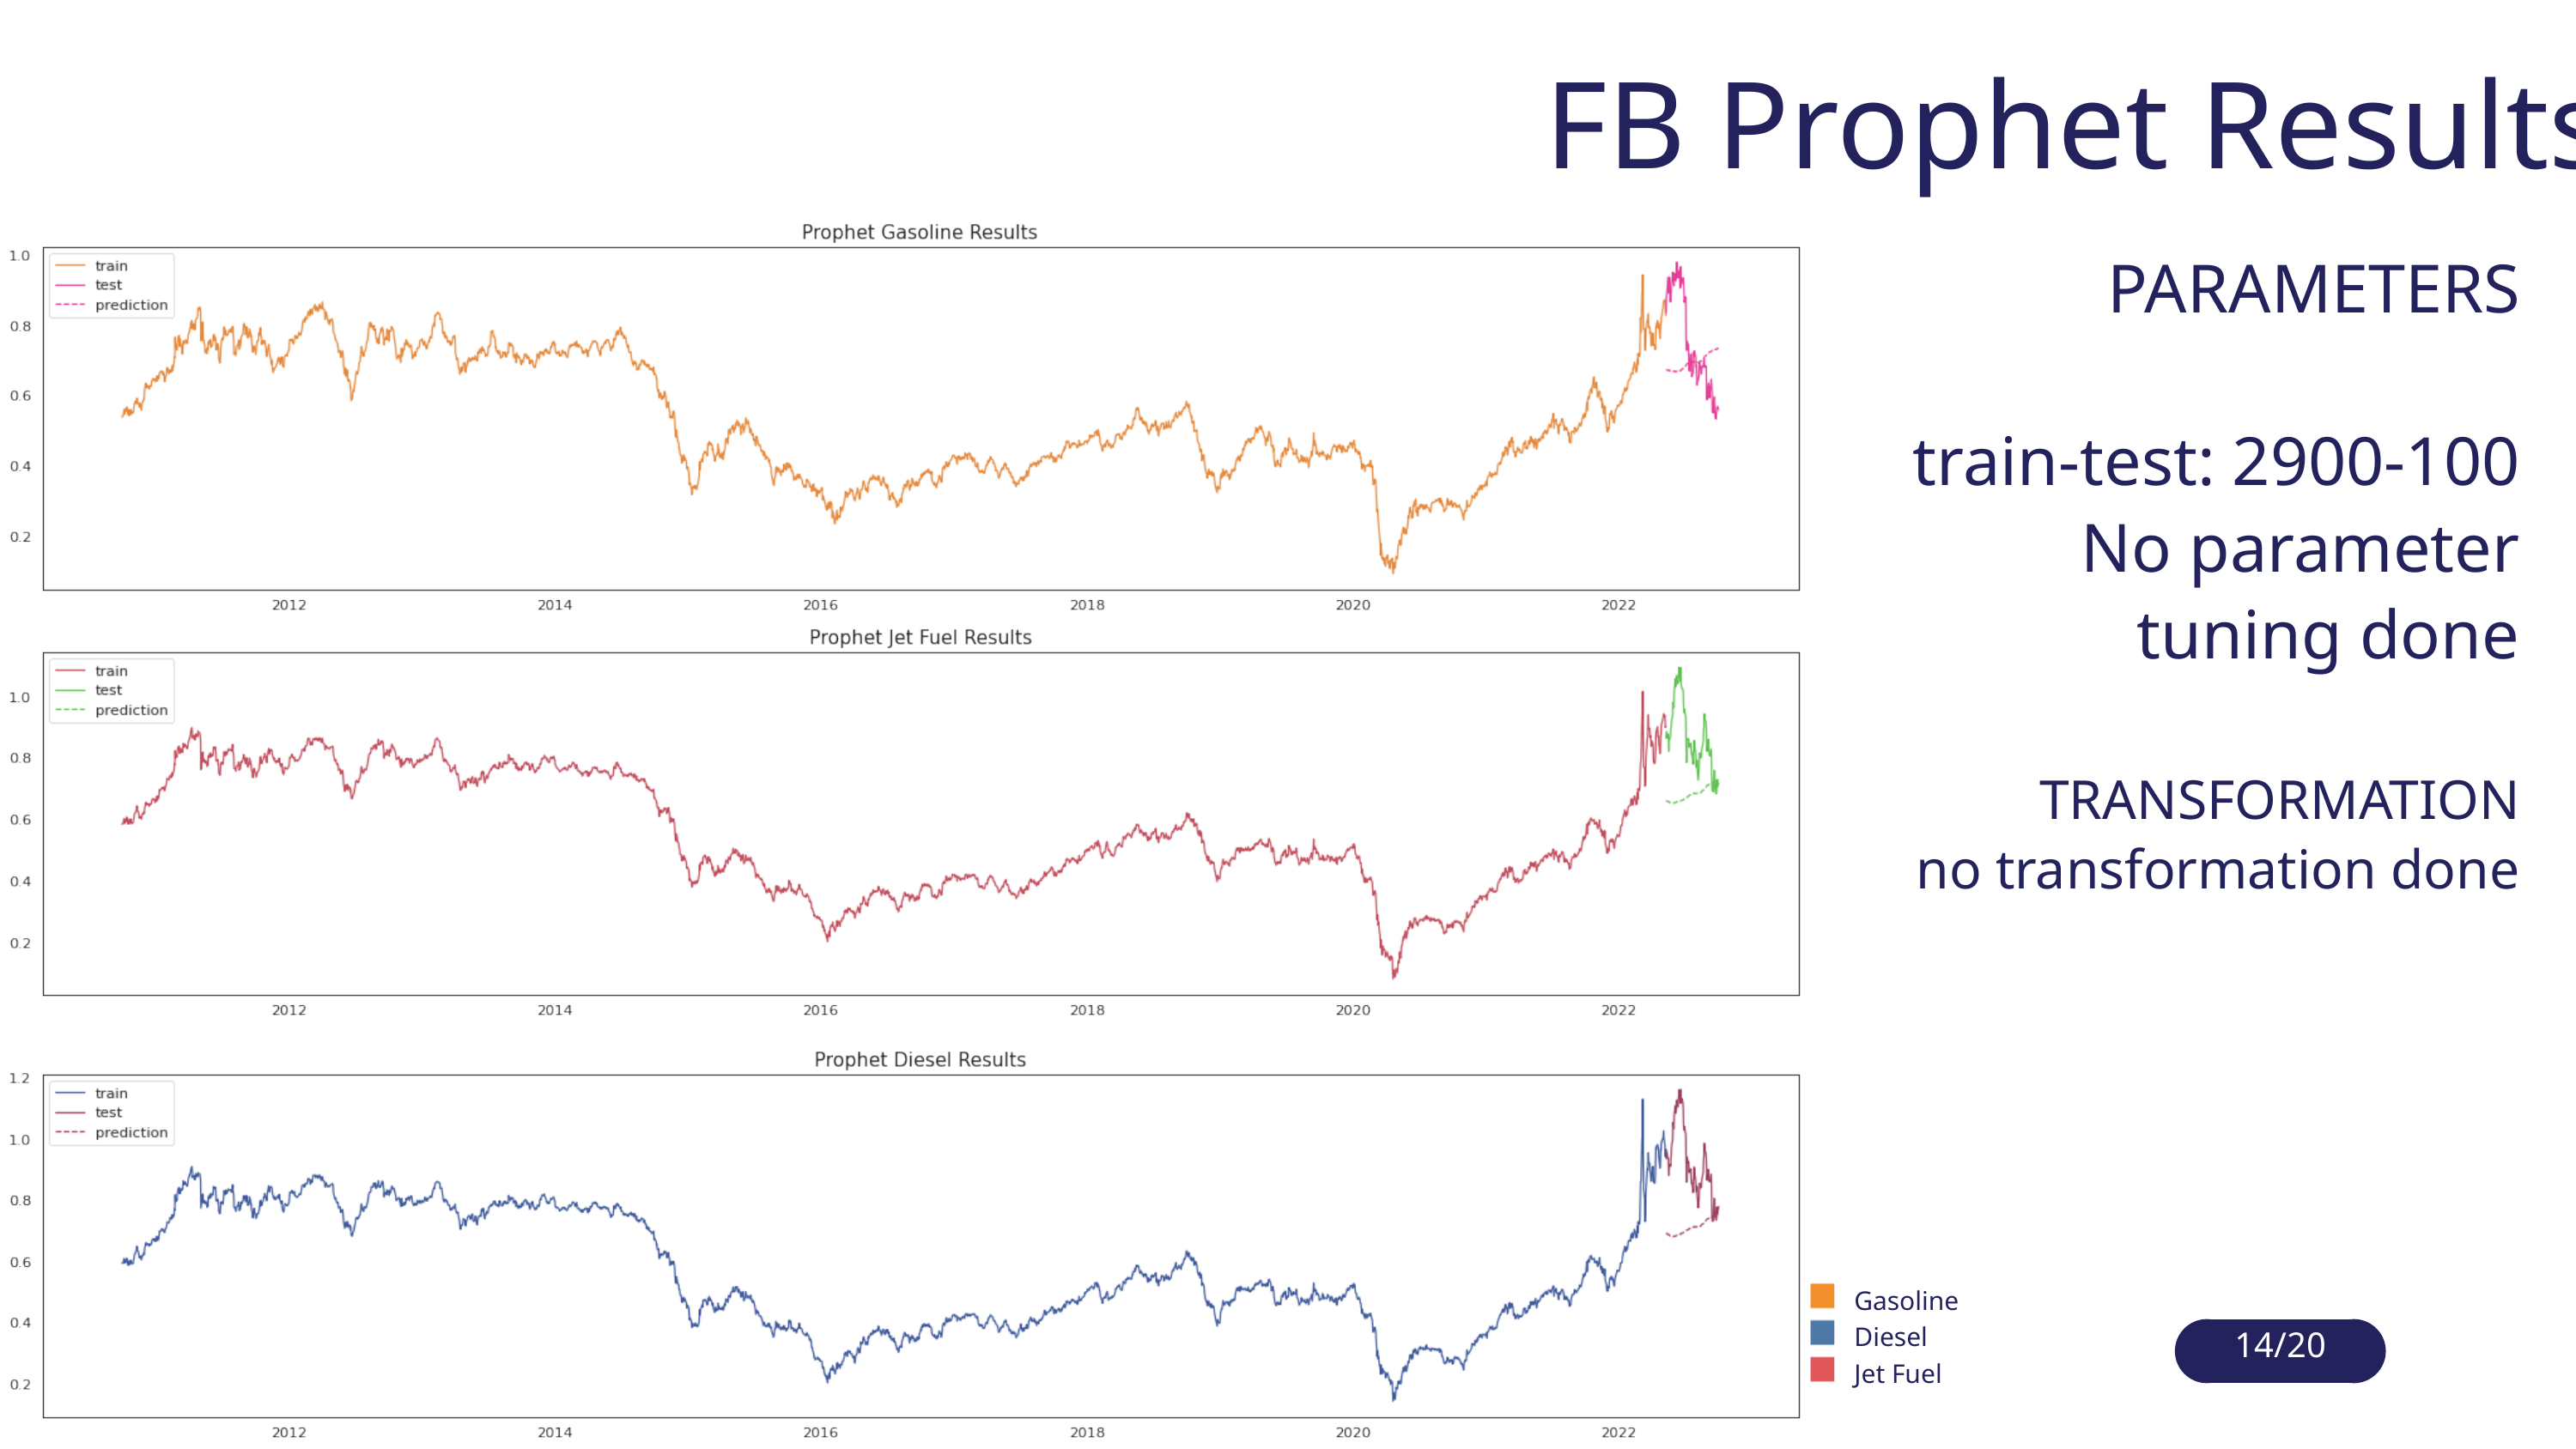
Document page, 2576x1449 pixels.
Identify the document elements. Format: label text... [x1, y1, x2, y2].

picture [0, 215, 1807, 1028]
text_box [2206, 1319, 2354, 1384]
text_box TRANSFORMATION no transformation done [1813, 760, 2521, 900]
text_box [1806, 1274, 1986, 1388]
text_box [2174, 1319, 2205, 1384]
text_box FB Prophet Results [1545, 84, 2576, 193]
picture [0, 1043, 1807, 1449]
text_box PARAMETERS train-test: 2900-100 No parameter tuning done [1893, 239, 2521, 672]
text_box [2354, 1319, 2386, 1384]
